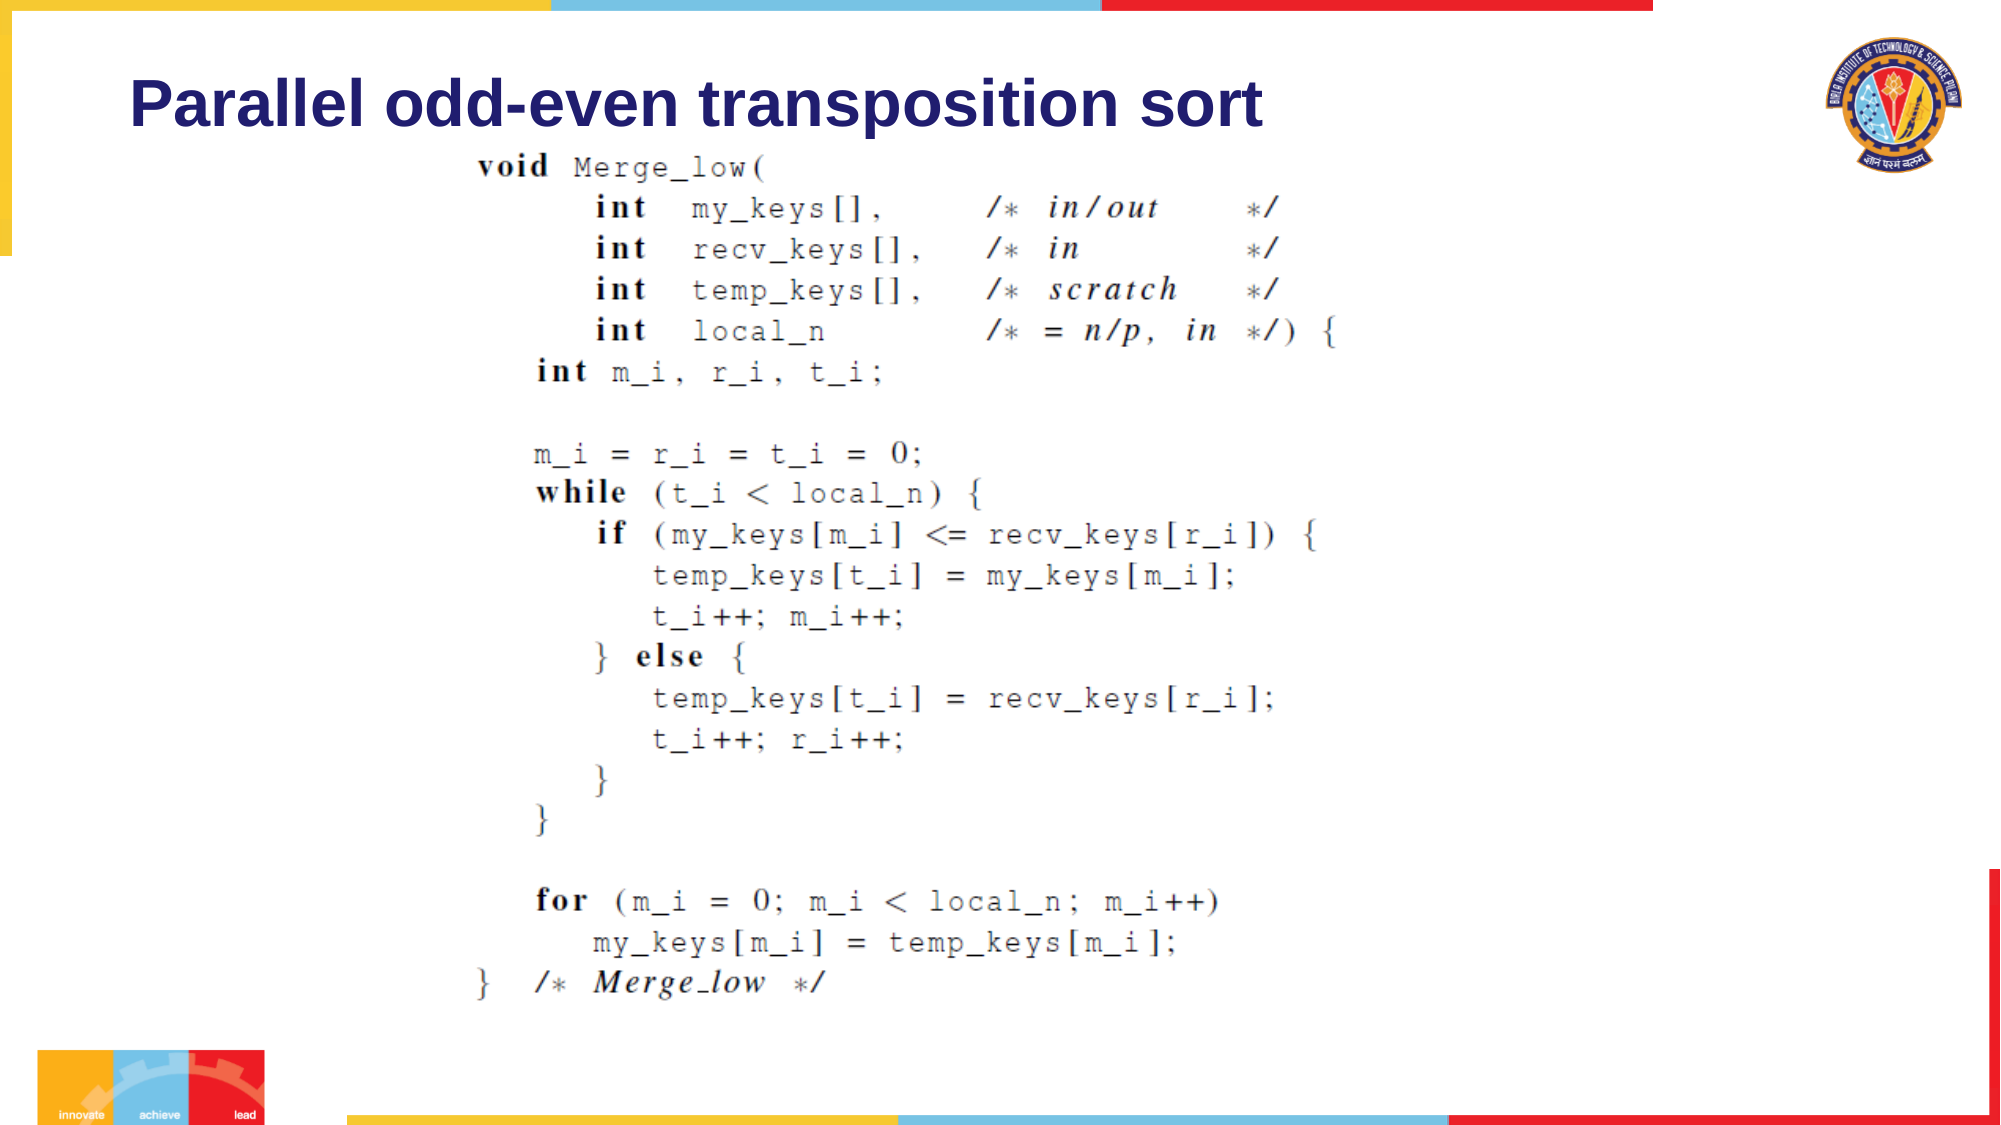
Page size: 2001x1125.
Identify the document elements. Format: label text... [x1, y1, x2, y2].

picture [37, 1049, 265, 1125]
picture [468, 138, 1378, 1018]
picture [347, 869, 2000, 1125]
picture [1873, 37, 1962, 174]
picture [0, 0, 1653, 256]
title Parallel odd-even transposition sort [127, 21, 1873, 248]
